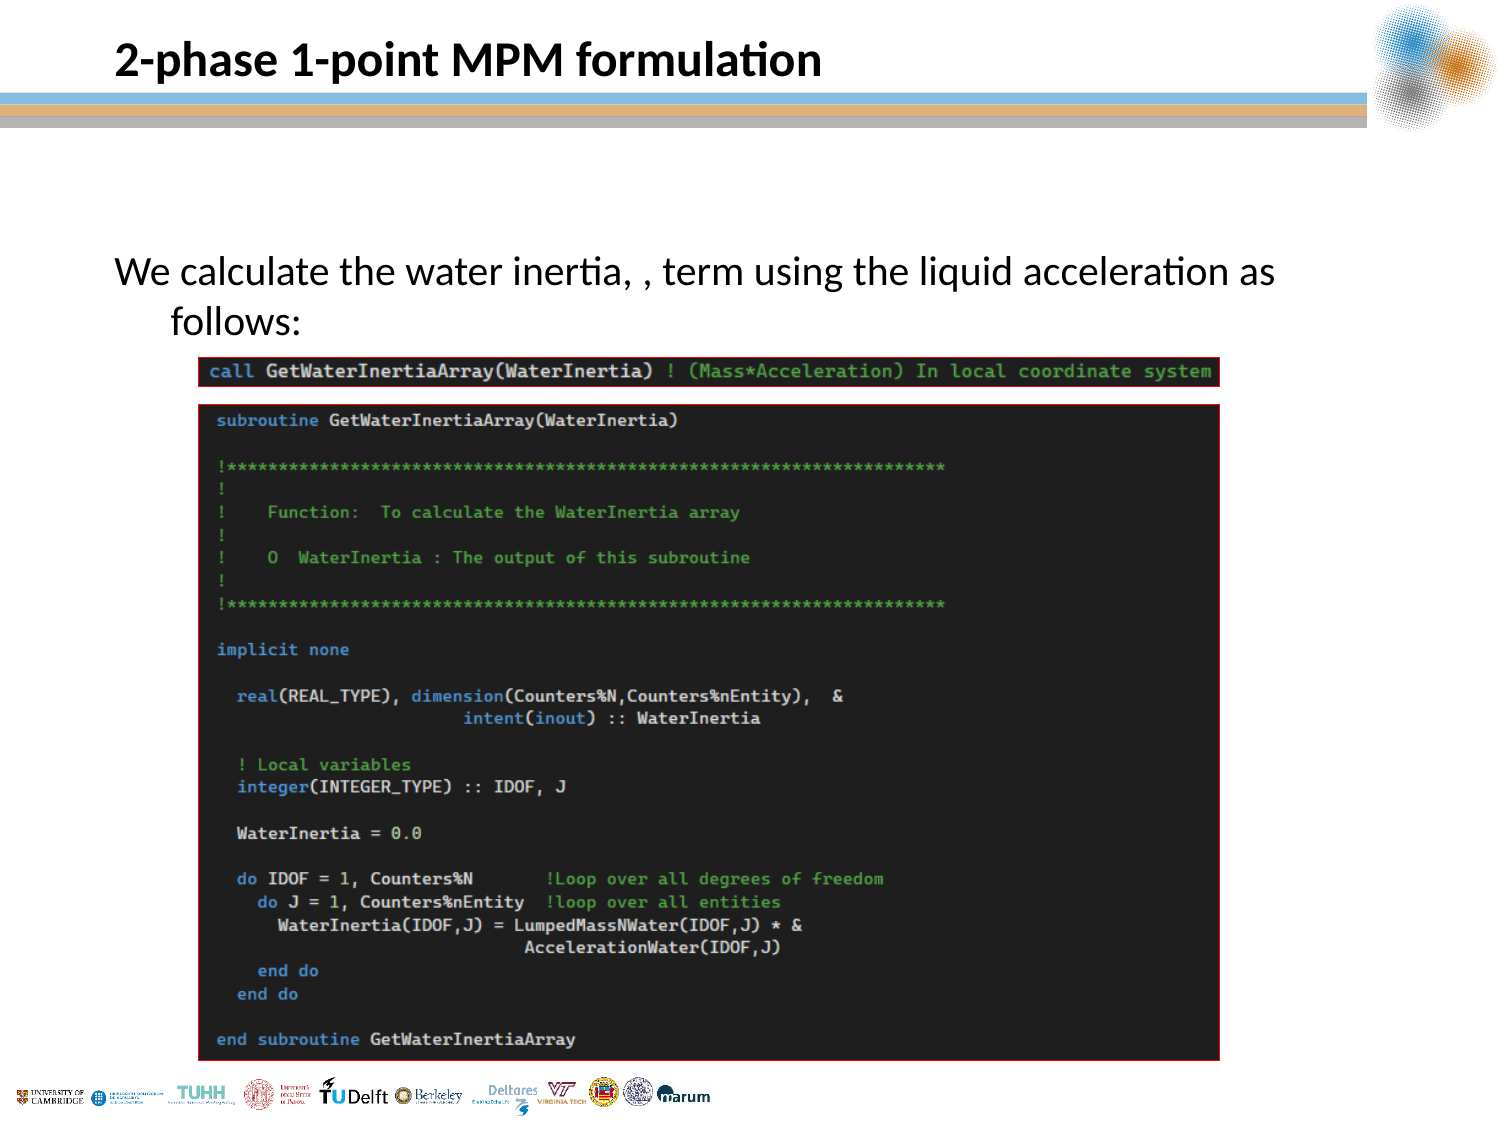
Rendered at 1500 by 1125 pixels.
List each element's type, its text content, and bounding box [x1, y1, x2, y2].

picture [654, 1082, 712, 1104]
picture [1367, 0, 1500, 135]
title 2-phase 1-point MPM formulation [114, 10, 1371, 104]
picture [623, 1077, 653, 1106]
picture [197, 404, 1220, 1061]
picture [15, 1066, 619, 1120]
picture [197, 357, 1220, 387]
